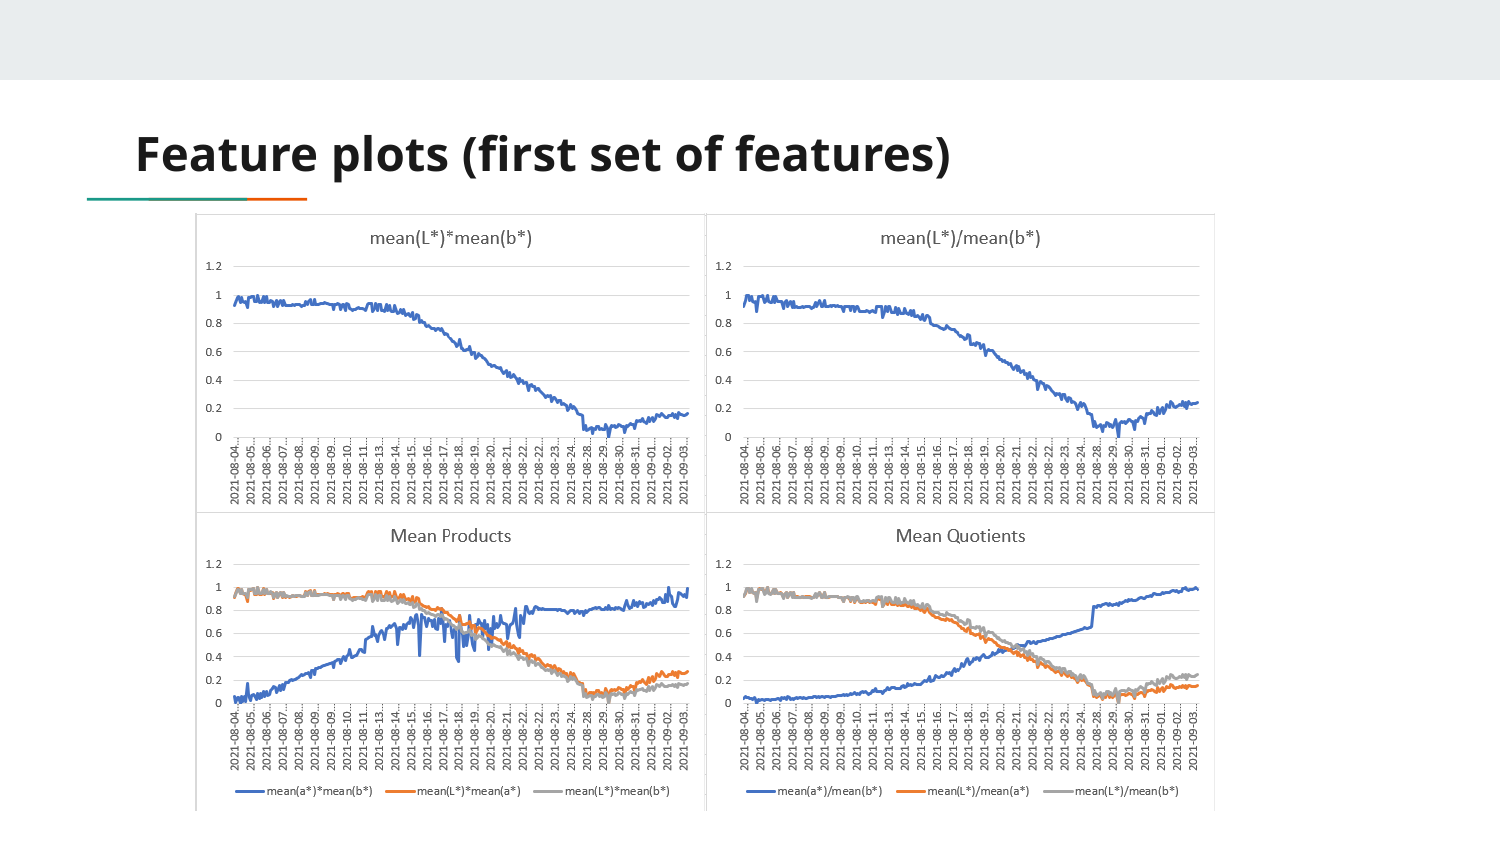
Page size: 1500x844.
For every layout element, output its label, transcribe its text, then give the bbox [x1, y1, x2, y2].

picture [195, 213, 1215, 811]
title Feature plots (first set of features) [119, 109, 1381, 197]
